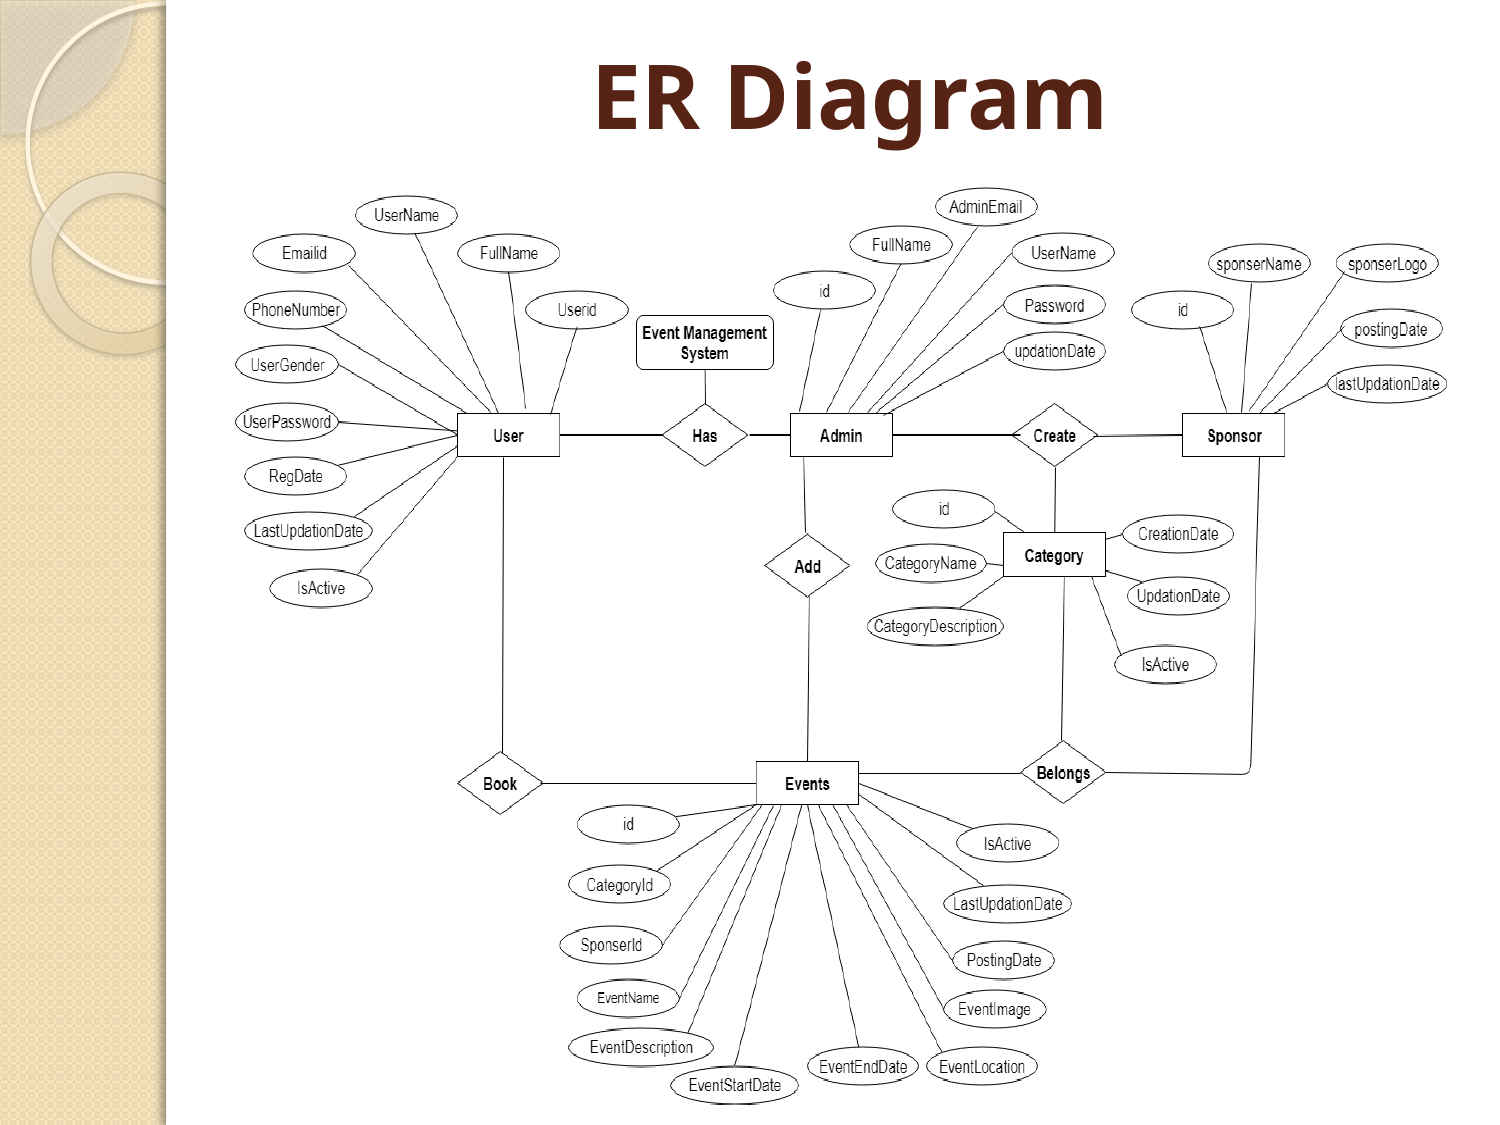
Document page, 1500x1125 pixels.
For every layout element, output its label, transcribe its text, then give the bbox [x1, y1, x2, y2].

picture [235, 187, 1448, 1105]
title ER Diagram [235, 0, 1466, 188]
